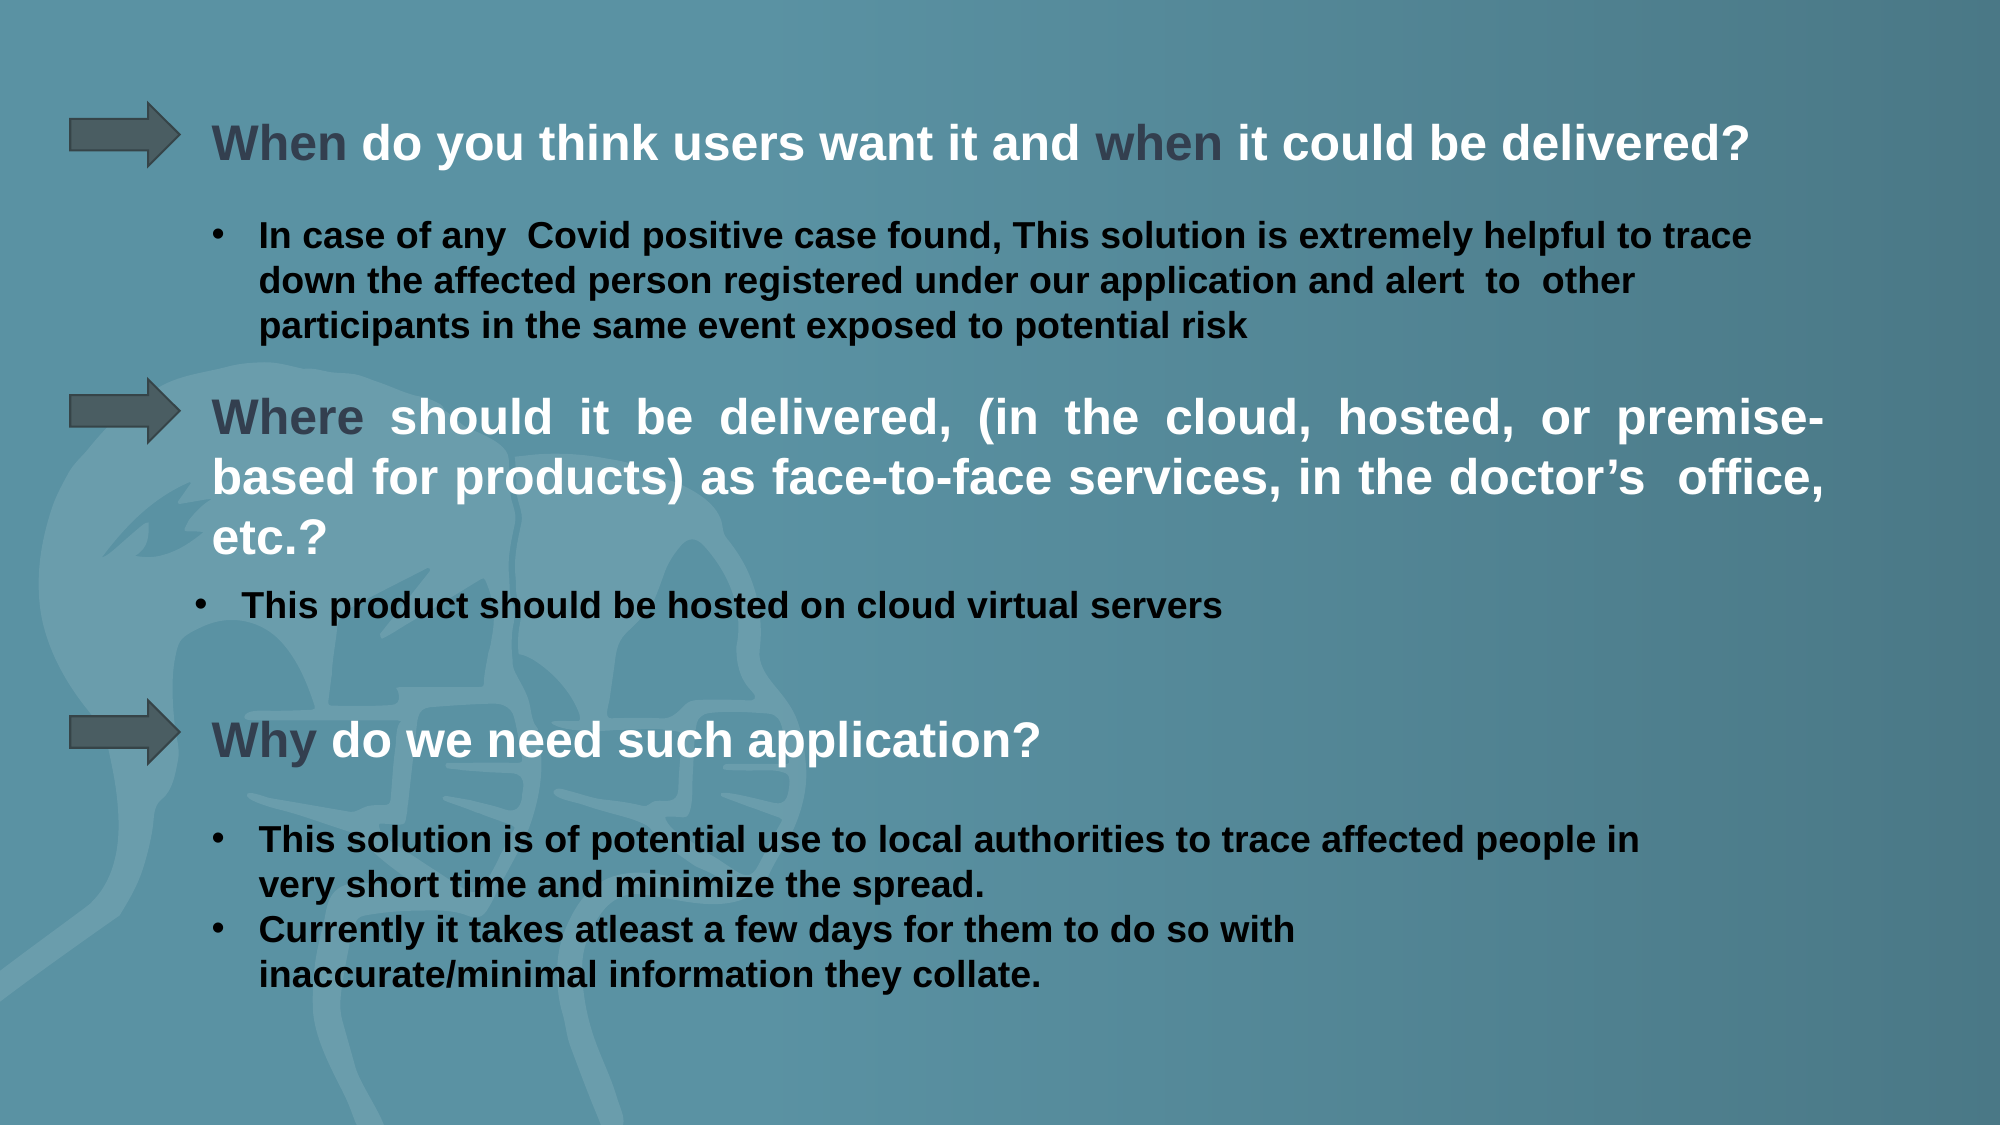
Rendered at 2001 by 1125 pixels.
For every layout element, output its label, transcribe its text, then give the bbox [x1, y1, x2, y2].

text_box In case of any Covid positive case found, This solution is extremely helpful to trace down the affected person registered under our application and alert to other participants in the same event exposed to potential risk [196, 203, 1769, 354]
text_box This product should be hosted on cloud virtual servers [179, 573, 1894, 634]
text_box Where should it be delivered, (in the cloud, hosted, or premise-based for products) as face-to-face services, in the doctor’s office, etc.? [196, 377, 1841, 572]
text_box [69, 376, 182, 445]
text_box [69, 698, 182, 767]
text_box [69, 100, 182, 169]
text_box Why do we need such application? [196, 700, 1550, 776]
text_box When do you think users want it and when it could be delivered? [196, 103, 1807, 178]
text_box This solution is of potential use to local authorities to trace affected people in very short time and minimize the spread. Currently it takes atleast a few days for them to do so with inaccurate/minimal information they collate. [196, 808, 1660, 1003]
